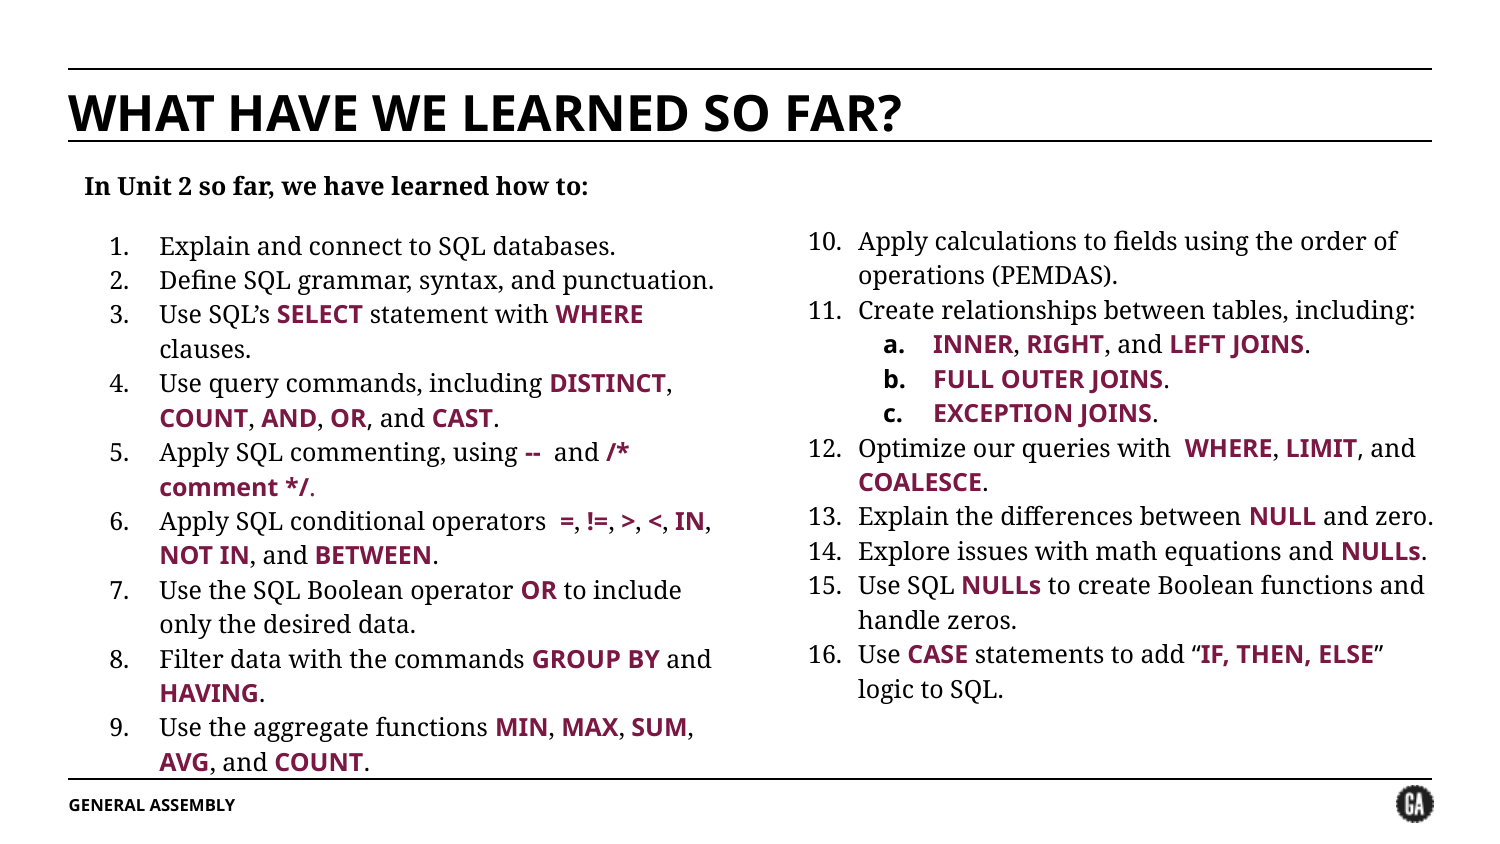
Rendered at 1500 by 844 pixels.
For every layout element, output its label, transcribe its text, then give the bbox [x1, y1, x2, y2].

title WHAT HAVE WE LEARNED SO FAR? [57, 68, 1352, 155]
picture [1396, 785, 1434, 823]
list In Unit 2 so far, we have learned how to: Explain and connect to SQL databases. Define SQL grammar, syntax, and punctuation. Use SQL’s SELECT statement with WHERE clauses. Use query commands, including DISTINCT, COUNT, AND, OR, and CAST. Apply SQL commenting, using -- and /* comment */. Apply SQL conditional operators =, !=, >, <, IN, NOT IN, and BETWEEN. Use the SQL Boolean operator OR to include only the desired data. Filter data with the commands GROUP BY and HAVING. Use the aggregate functions MIN, MAX, SUM, AVG, and COUNT. [73, 155, 751, 754]
list Apply calculations to fields using the order of operations (PEMDAS). Create relationships between tables, including: INNER, RIGHT, and LEFT JOINS. FULL OUTER JOINS. EXCEPTION JOINS. Optimize our queries with WHERE, LIMIT, and COALESCE. Explain the differences between NULL and zero. Explore issues with math equations and NULLs. Use SQL NULLs to create Boolean functions and handle zeros. Use CASE statements to add “IF, THEN, ELSE” logic to SQL. [771, 154, 1449, 754]
